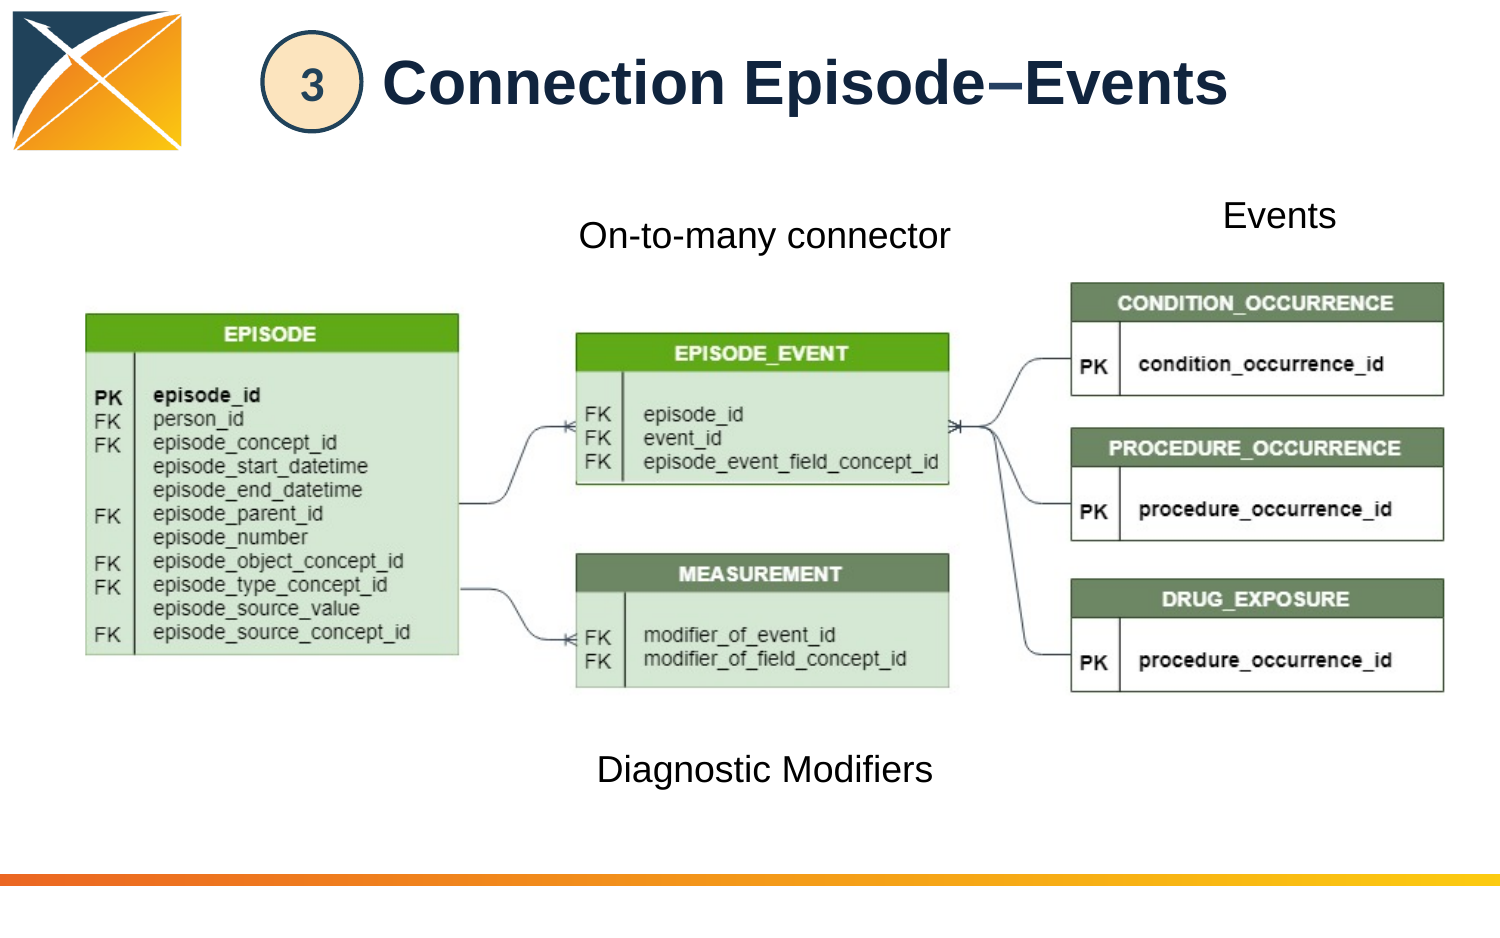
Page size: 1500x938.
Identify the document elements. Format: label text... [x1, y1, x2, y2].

text_box Events [1207, 183, 1352, 244]
text_box Diagnostic Modifiers [581, 737, 949, 798]
picture [84, 281, 1446, 697]
text_box 3 [260, 30, 364, 134]
picture [0, 0, 206, 167]
title Connection Episode–Events [187, 20, 1425, 136]
text_box On-to-many connector [563, 203, 967, 263]
